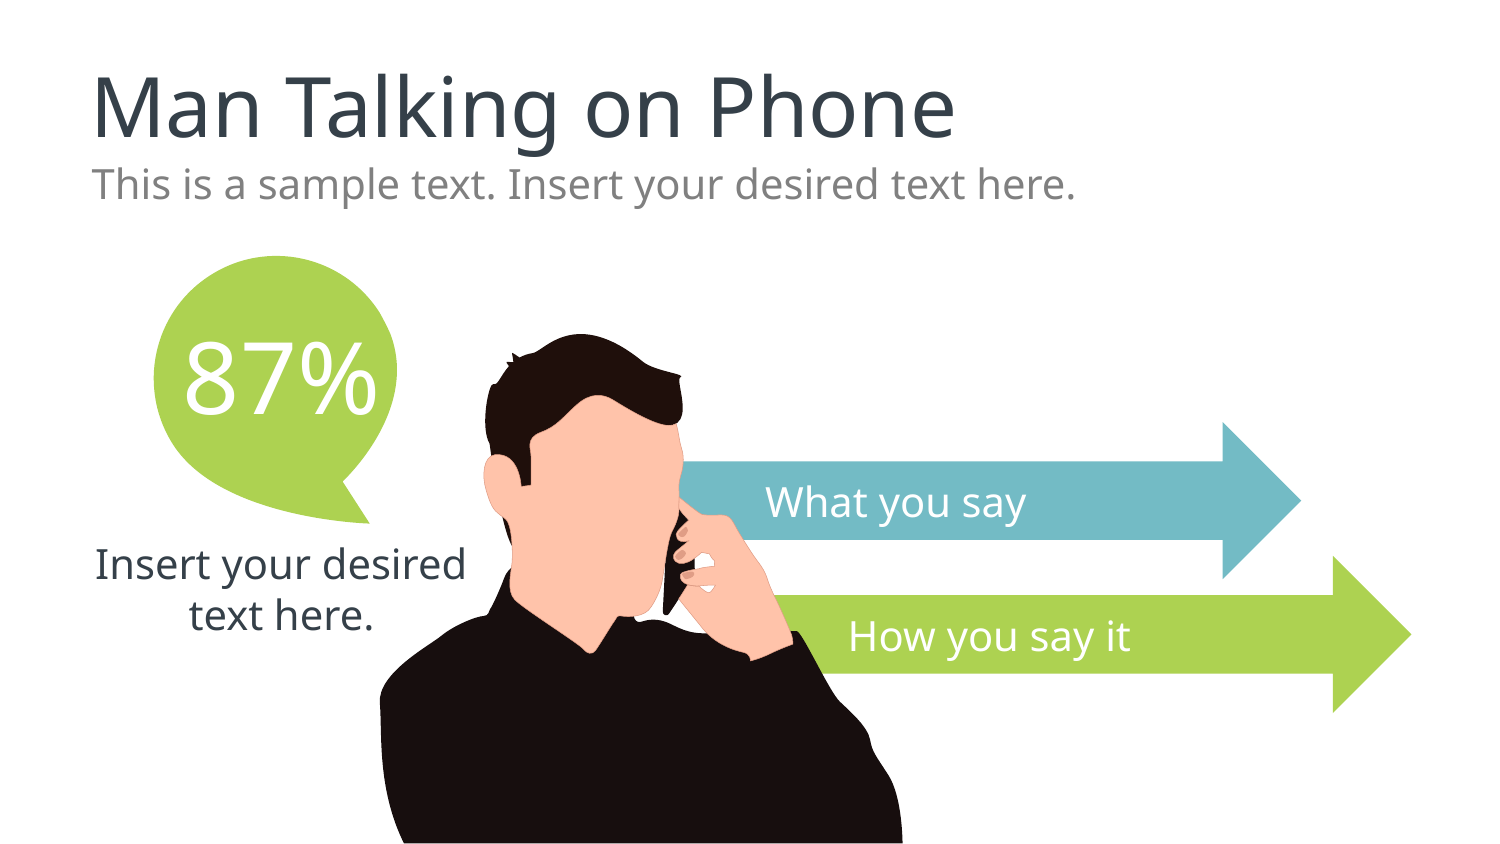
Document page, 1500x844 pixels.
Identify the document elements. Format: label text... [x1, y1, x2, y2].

list How you say it [832, 601, 1282, 669]
title Man Talking on Phone [75, 33, 1425, 175]
list 87% [96, 292, 467, 456]
list What you say [750, 468, 1207, 534]
list Insert your desired text here. [61, 506, 502, 670]
list This is a sample text. Insert your desired text here. [76, 150, 1424, 233]
